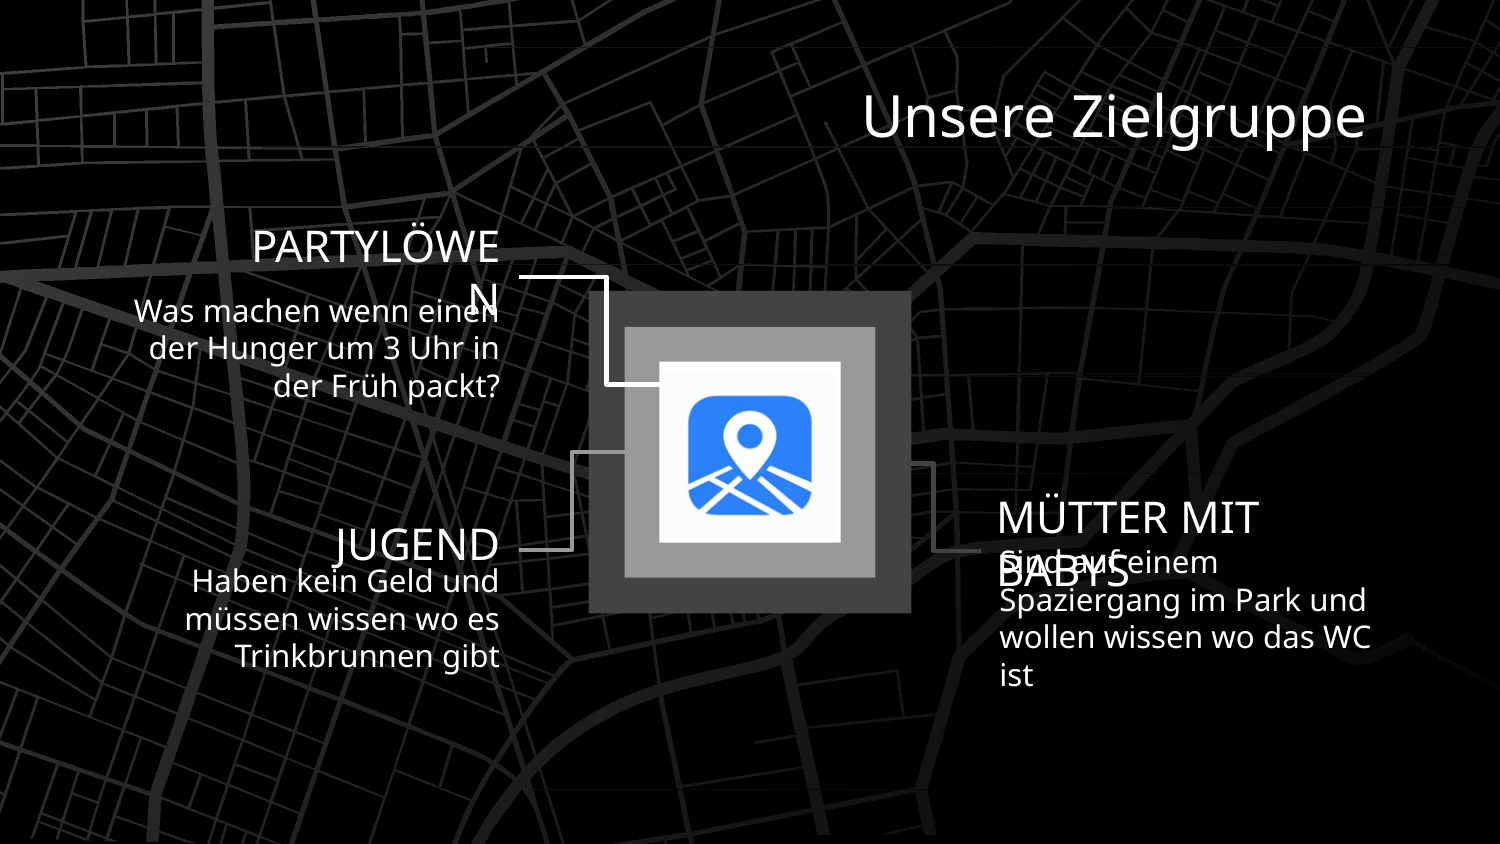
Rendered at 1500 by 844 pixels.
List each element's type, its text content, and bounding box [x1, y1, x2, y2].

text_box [588, 290, 912, 614]
text_box Haben kein Geld und müssen wissen wo es Trinkbrunnen gibt [102, 577, 516, 658]
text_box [886, 463, 982, 552]
text_box MÜTTER MIT BABYS [981, 507, 1346, 578]
text_box Sind auf einem Spaziergang im Park und wollen wissen wo das WC ist [984, 577, 1398, 658]
title Unsere Zielgruppe [117, 64, 1383, 144]
text_box Was machen wenn einen der Hunger um 3 Uhr in der Früh packt? [102, 307, 513, 387]
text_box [518, 276, 695, 386]
text_box PARTYLÖWEN [230, 236, 516, 307]
picture [662, 371, 838, 540]
text_box JUGEND [230, 507, 516, 577]
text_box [518, 451, 625, 551]
